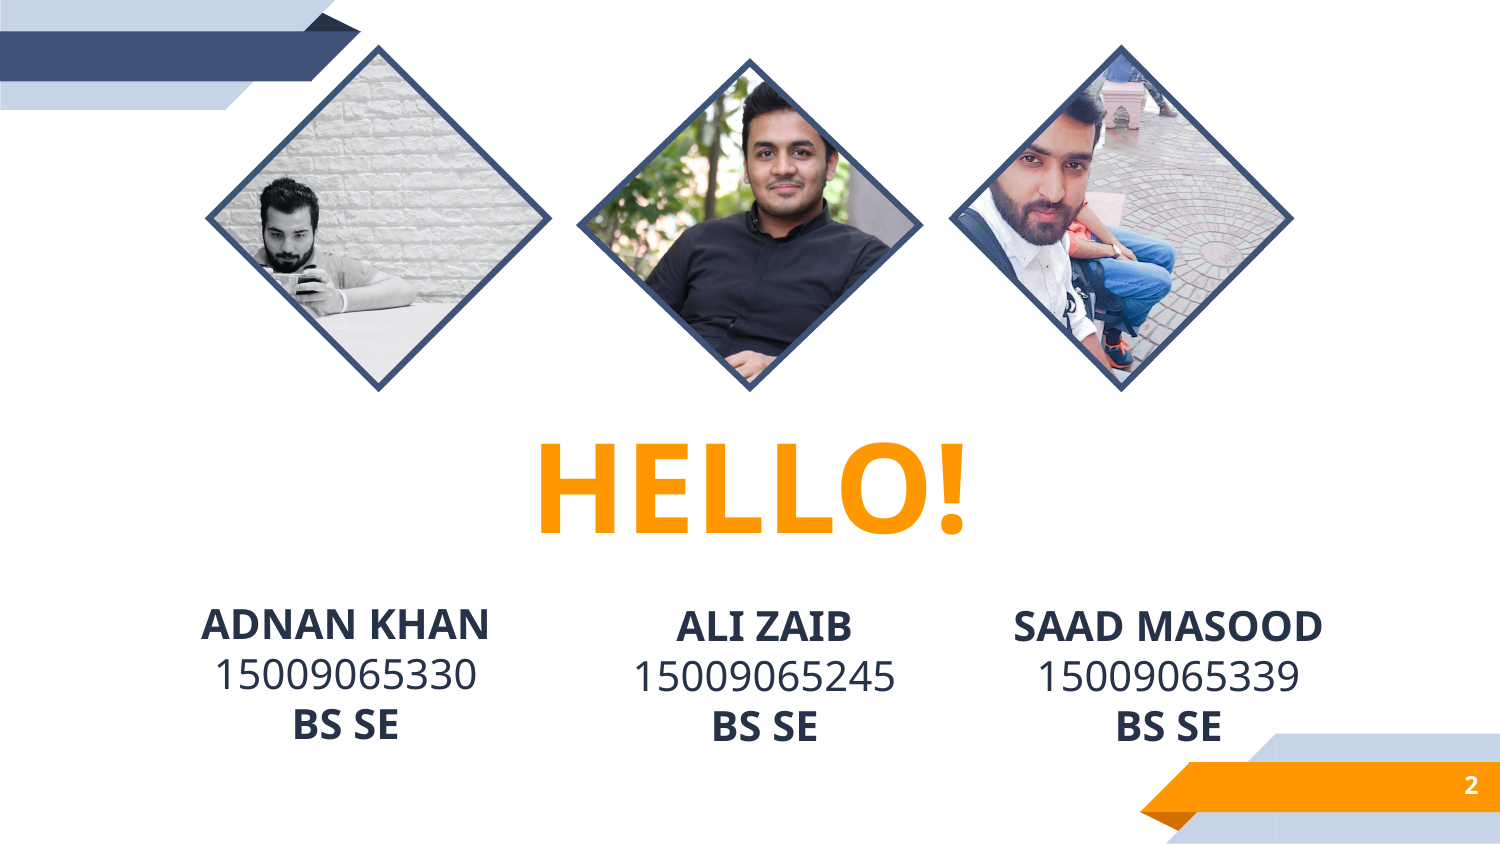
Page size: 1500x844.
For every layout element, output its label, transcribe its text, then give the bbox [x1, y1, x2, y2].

slide_number 2 [1386, 760, 1494, 813]
picture [580, 62, 920, 388]
text_box SAAD MASOOD 15009065339 BS SE [951, 533, 1386, 817]
picture [952, 48, 1291, 389]
subtitle ADNAN KHAN 15009065330 BS SE [129, 531, 563, 815]
picture [208, 48, 549, 389]
text_box ALI ZAIB 15009065245 BS SE [548, 533, 951, 817]
title HELLO! [209, 387, 1291, 533]
